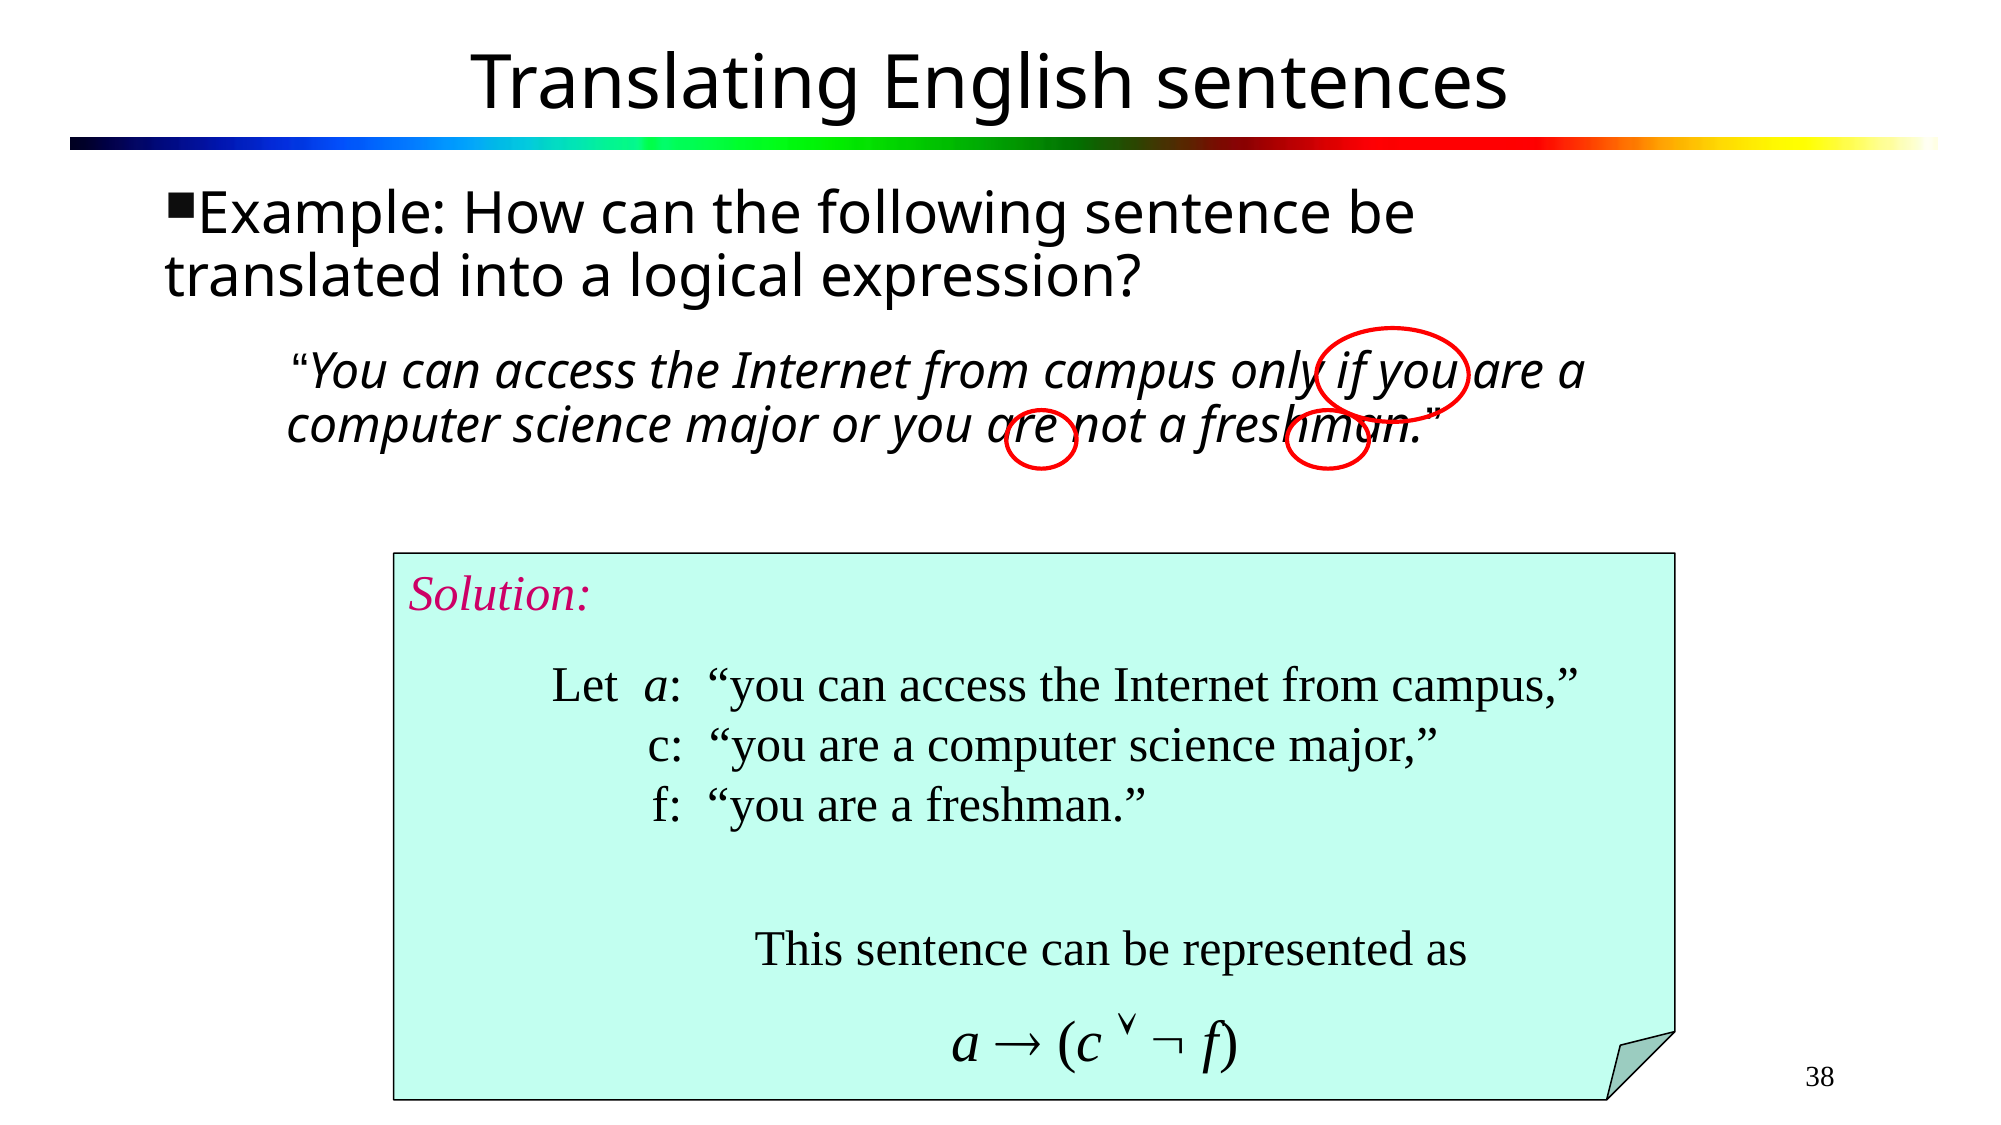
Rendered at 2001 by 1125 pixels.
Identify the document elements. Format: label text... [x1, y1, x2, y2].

text_box [1314, 325, 1471, 424]
slide_number 38 [1533, 1049, 1851, 1101]
list Example: How can the following sentence be translated into a logical expression? “You can access the Internet from campus only if you are a computer science major or you are not a freshman.” [149, 175, 1657, 1079]
text_box Let a: “you can access the Internet from campus,” c: “you are a computer science major,” f: “you are a freshman.” This sentence can be represented as a  (c   f) [536, 643, 1686, 1081]
picture [70, 137, 467, 150]
text_box [1284, 407, 1372, 471]
picture [504, 137, 1938, 150]
title Translating English sentences [149, 18, 1850, 138]
text_box [1004, 407, 1079, 471]
text_box Solution: [393, 553, 1675, 1100]
